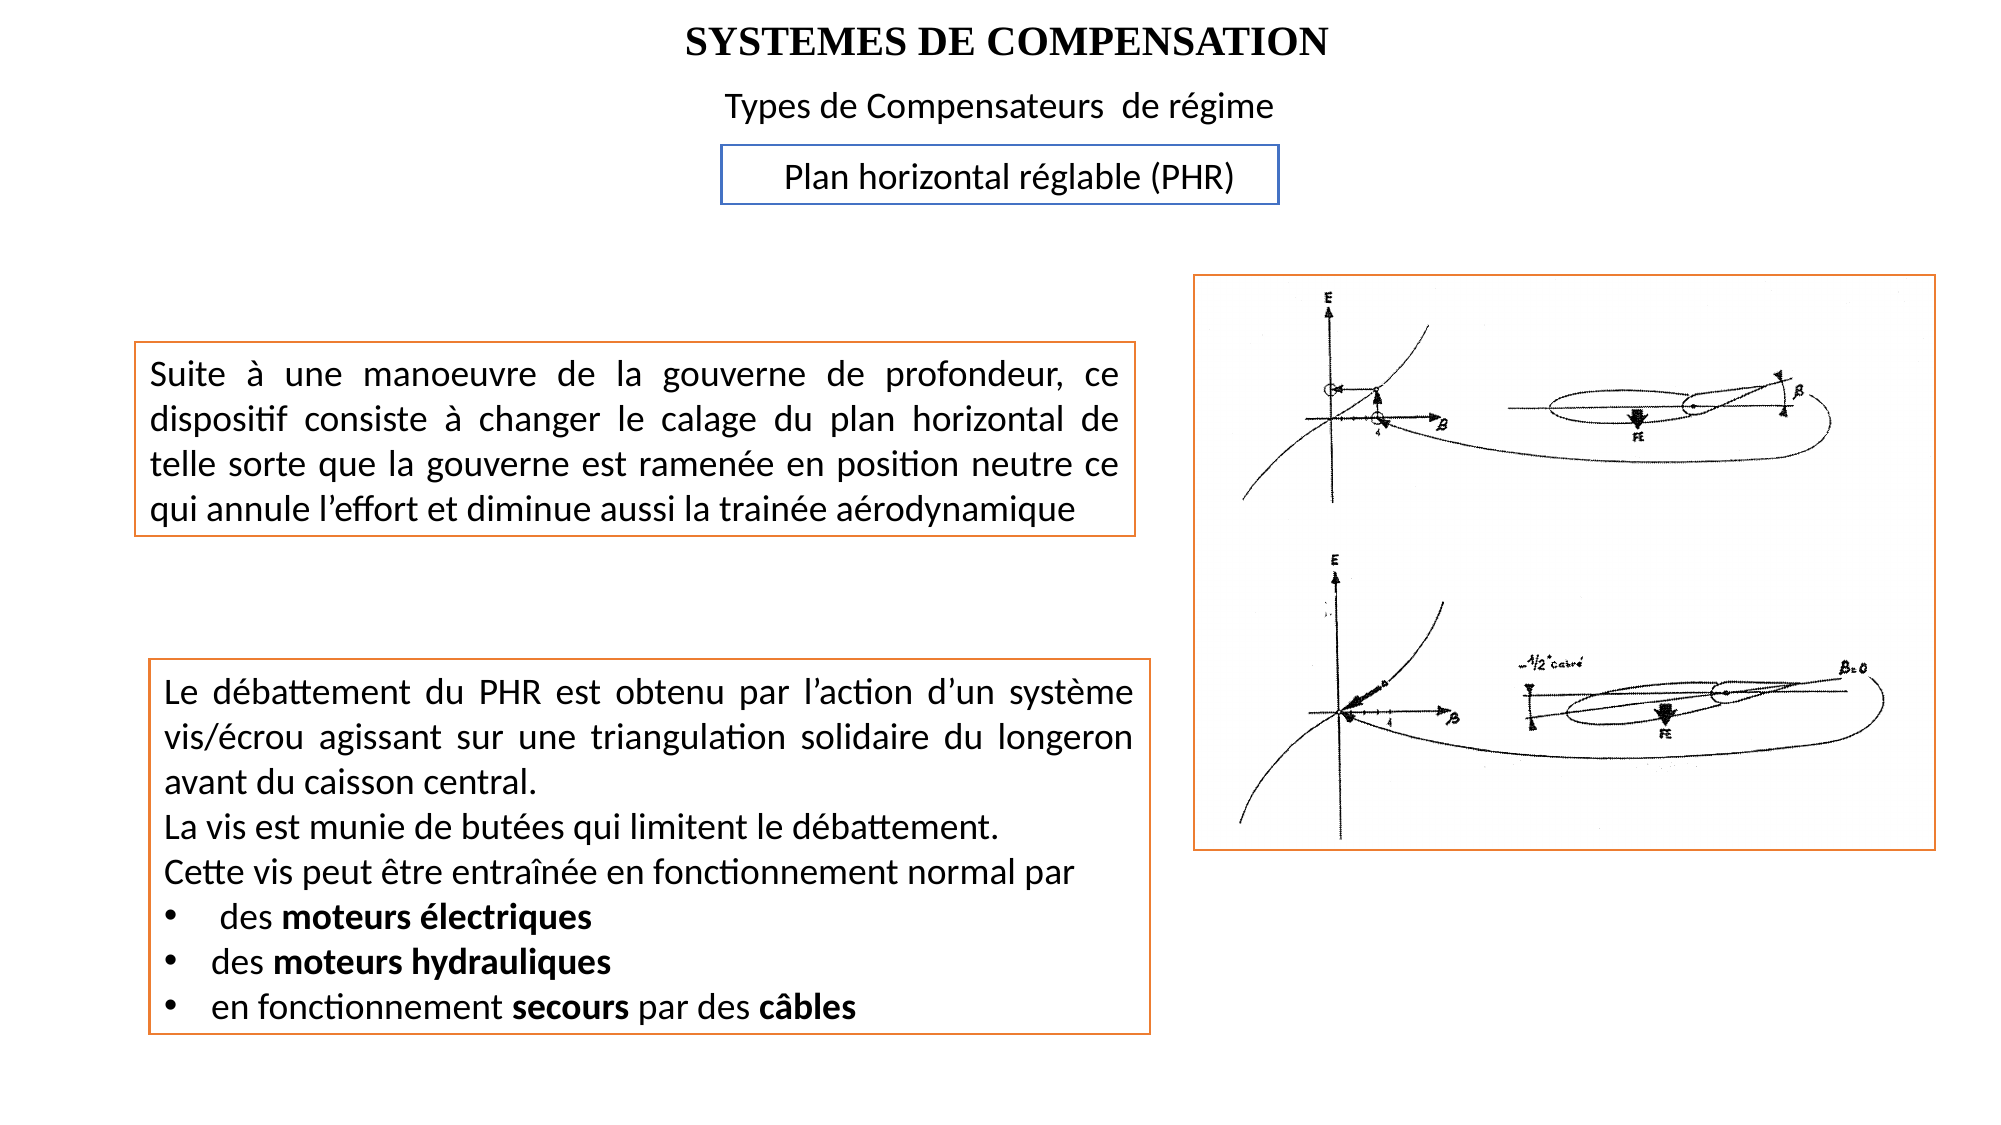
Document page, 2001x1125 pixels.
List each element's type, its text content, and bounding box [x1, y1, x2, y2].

text_box Types de Compensateurs de régime [592, 74, 1408, 134]
text_box Le débattement du PHR est obtenu par l’action d’un système vis/écrou agissant sur une triangulation solidaire du longeron avant du caisson central. La vis est munie de butées qui limitent le débattement. Cette vis peut être entraînée en fonctionnement normal par des moteurs électriques des moteurs hydrauliques en fonctionnement secours par des câbles [148, 658, 1151, 1035]
text_box SYSTEMES DE COMPENSATION [669, 27, 1386, 71]
text_box Suite à une manoeuvre de la gouverne de profondeur, ce dispositif consiste à changer le calage du plan horizontal de telle sorte que la gouverne est ramenée en position neutre ce qui annule l’effort et diminue aussi la trainée aérodynamique [134, 341, 1136, 537]
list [1195, 276, 1935, 849]
text_box Plan horizontal réglable (PHR) [720, 144, 1280, 205]
